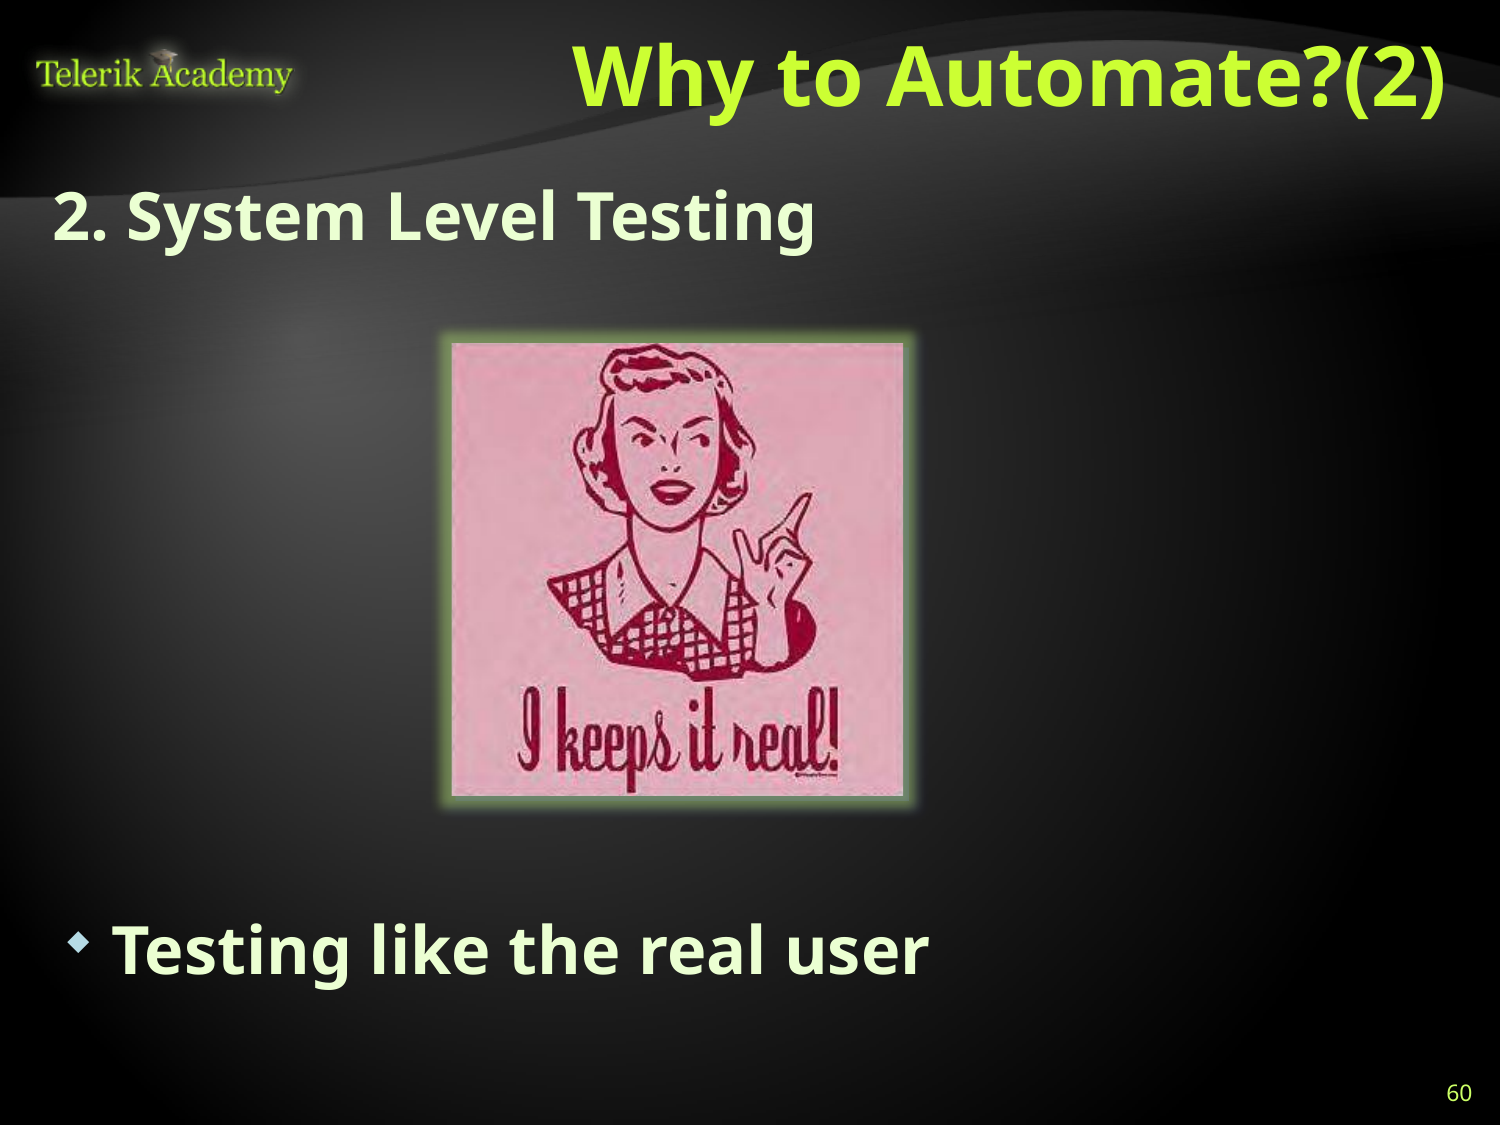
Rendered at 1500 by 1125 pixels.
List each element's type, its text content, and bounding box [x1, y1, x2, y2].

text_box Testing like the real user [49, 896, 1475, 988]
title Why to Automate?(2) [300, 12, 1463, 150]
slide_number 60 [1412, 1074, 1488, 1113]
picture [0, 0, 1500, 1125]
list 2. System Level Testing [37, 162, 1463, 254]
